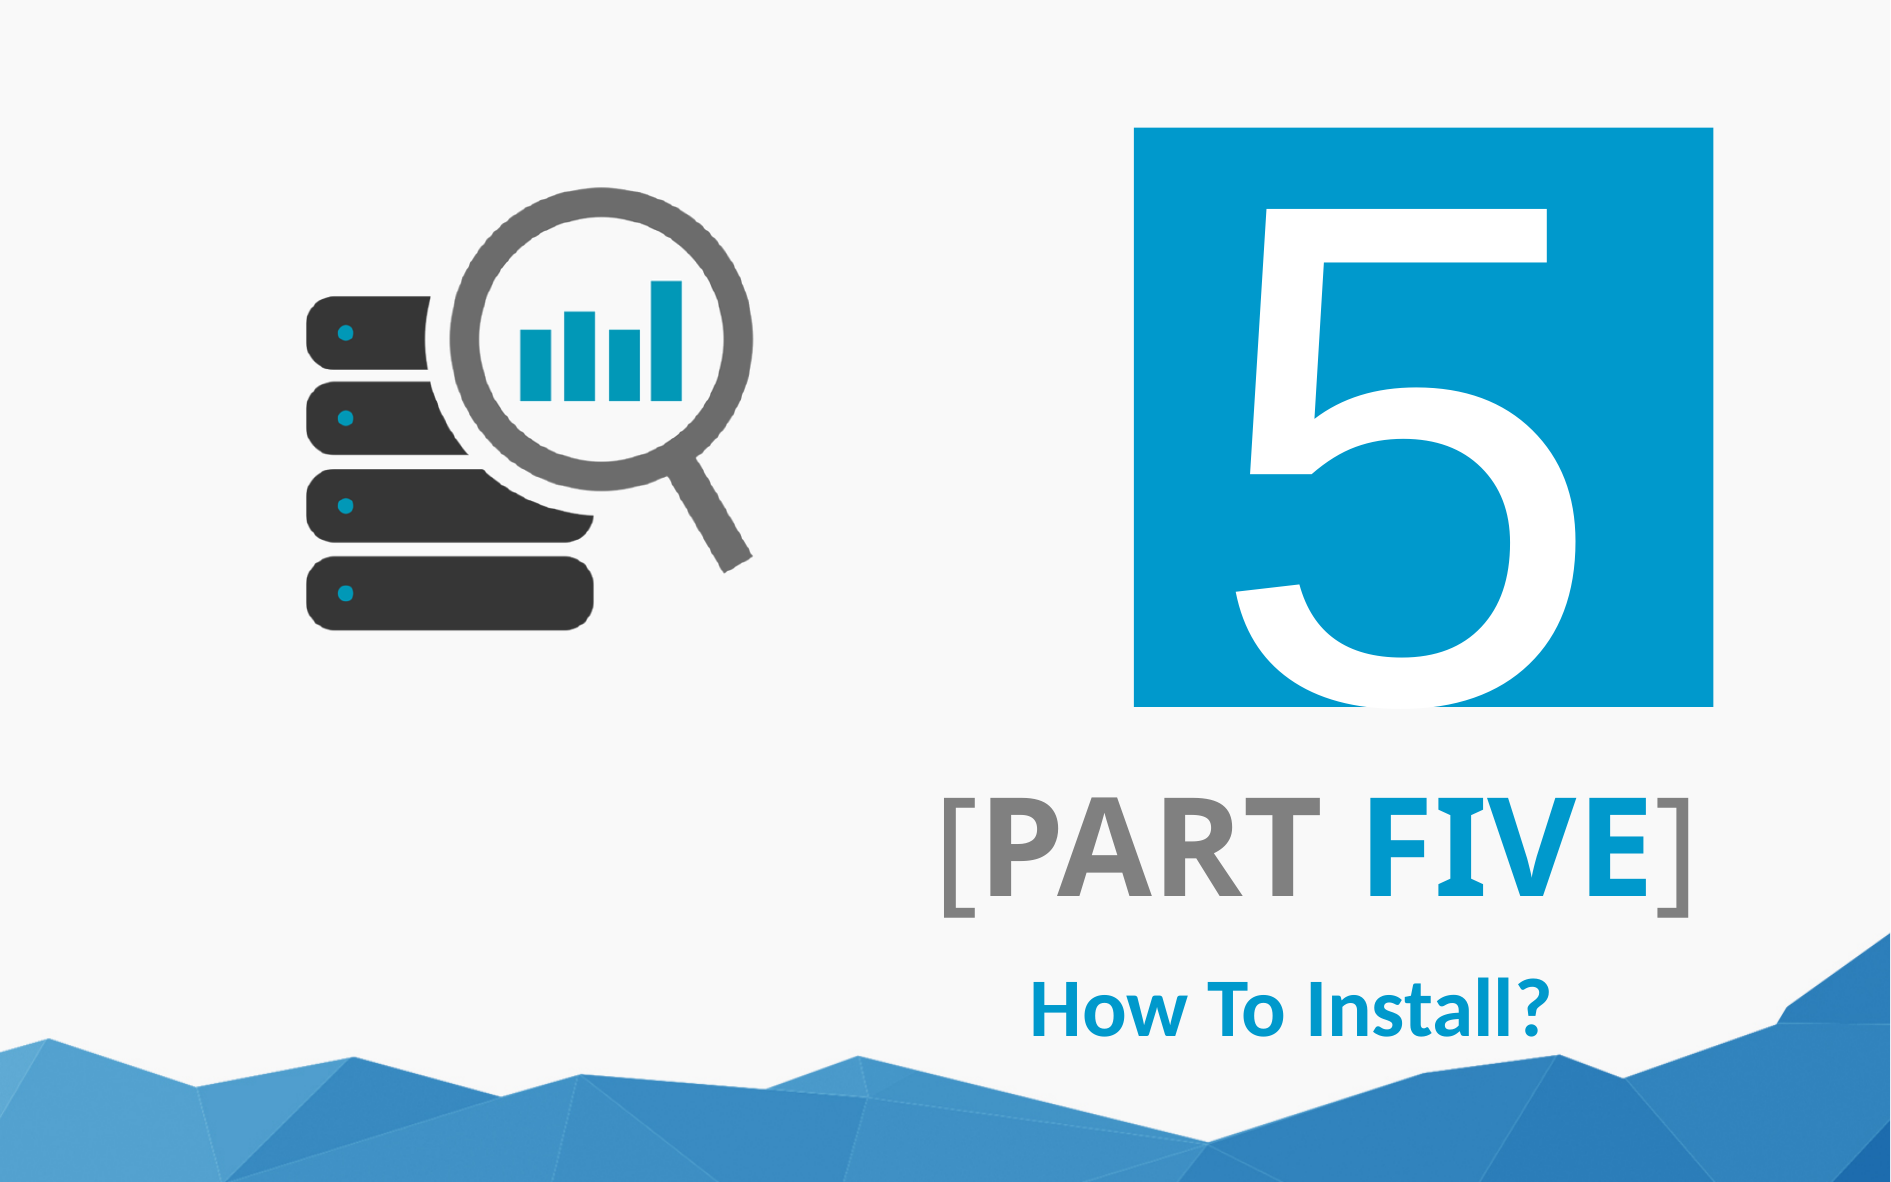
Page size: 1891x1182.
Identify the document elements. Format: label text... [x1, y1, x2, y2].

text_box [PART FIVE] [918, 751, 1715, 932]
text_box How To Install? [1015, 915, 1618, 1061]
picture [0, 0, 1891, 1182]
text_box [1132, 125, 1193, 709]
text_box 5 [1193, 0, 1891, 853]
